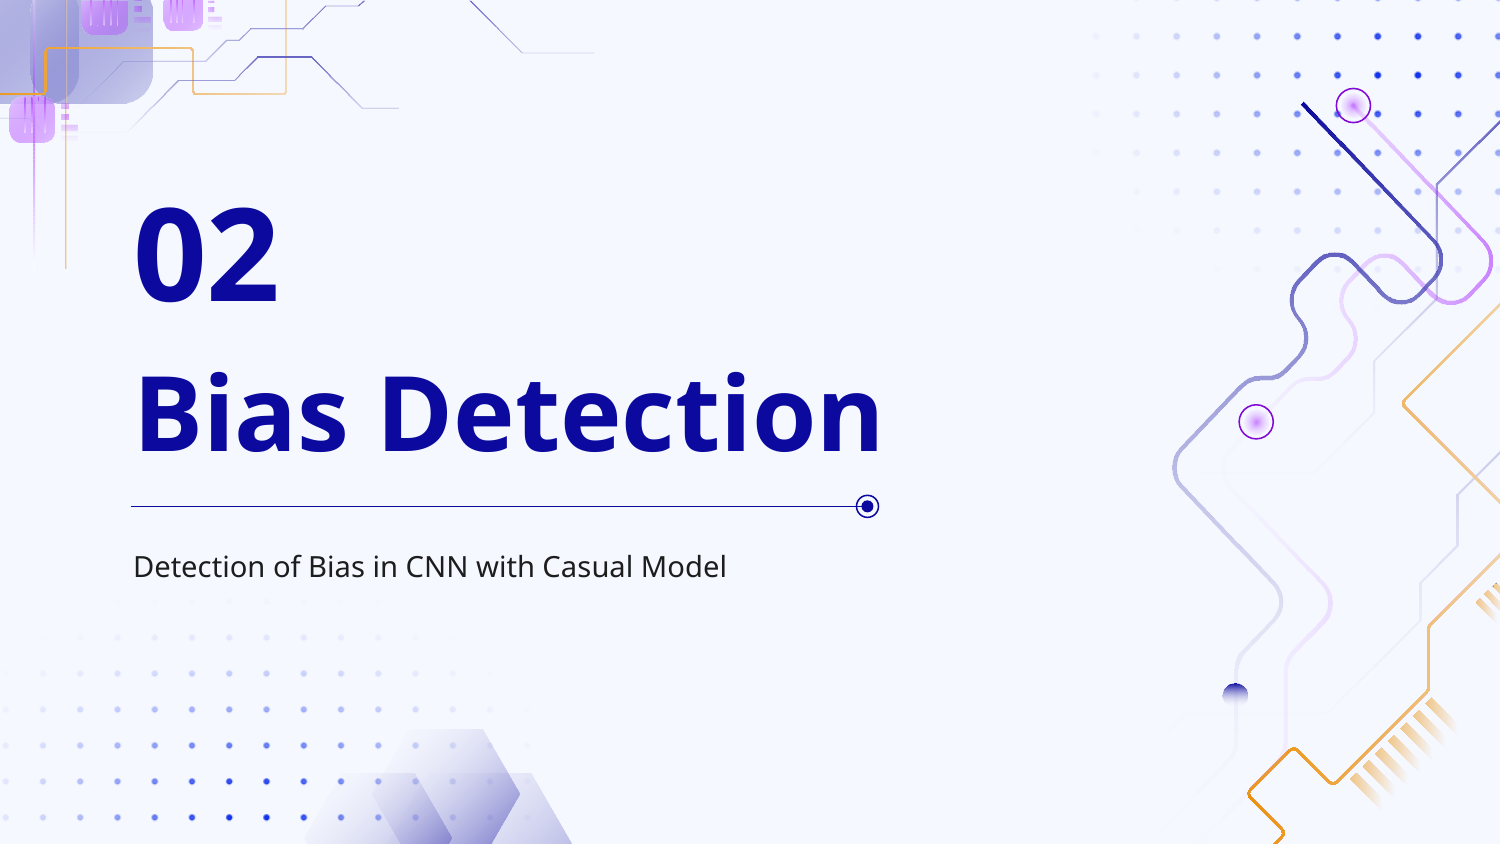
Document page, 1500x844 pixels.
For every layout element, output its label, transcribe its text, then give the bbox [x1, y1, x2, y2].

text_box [130, 495, 879, 518]
title 02 [118, 168, 398, 332]
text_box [1063, 0, 1500, 844]
title Bias Detection [118, 341, 1037, 480]
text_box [0, 549, 583, 844]
subtitle Detection of Bias in CNN with Casual Model [118, 533, 1037, 609]
